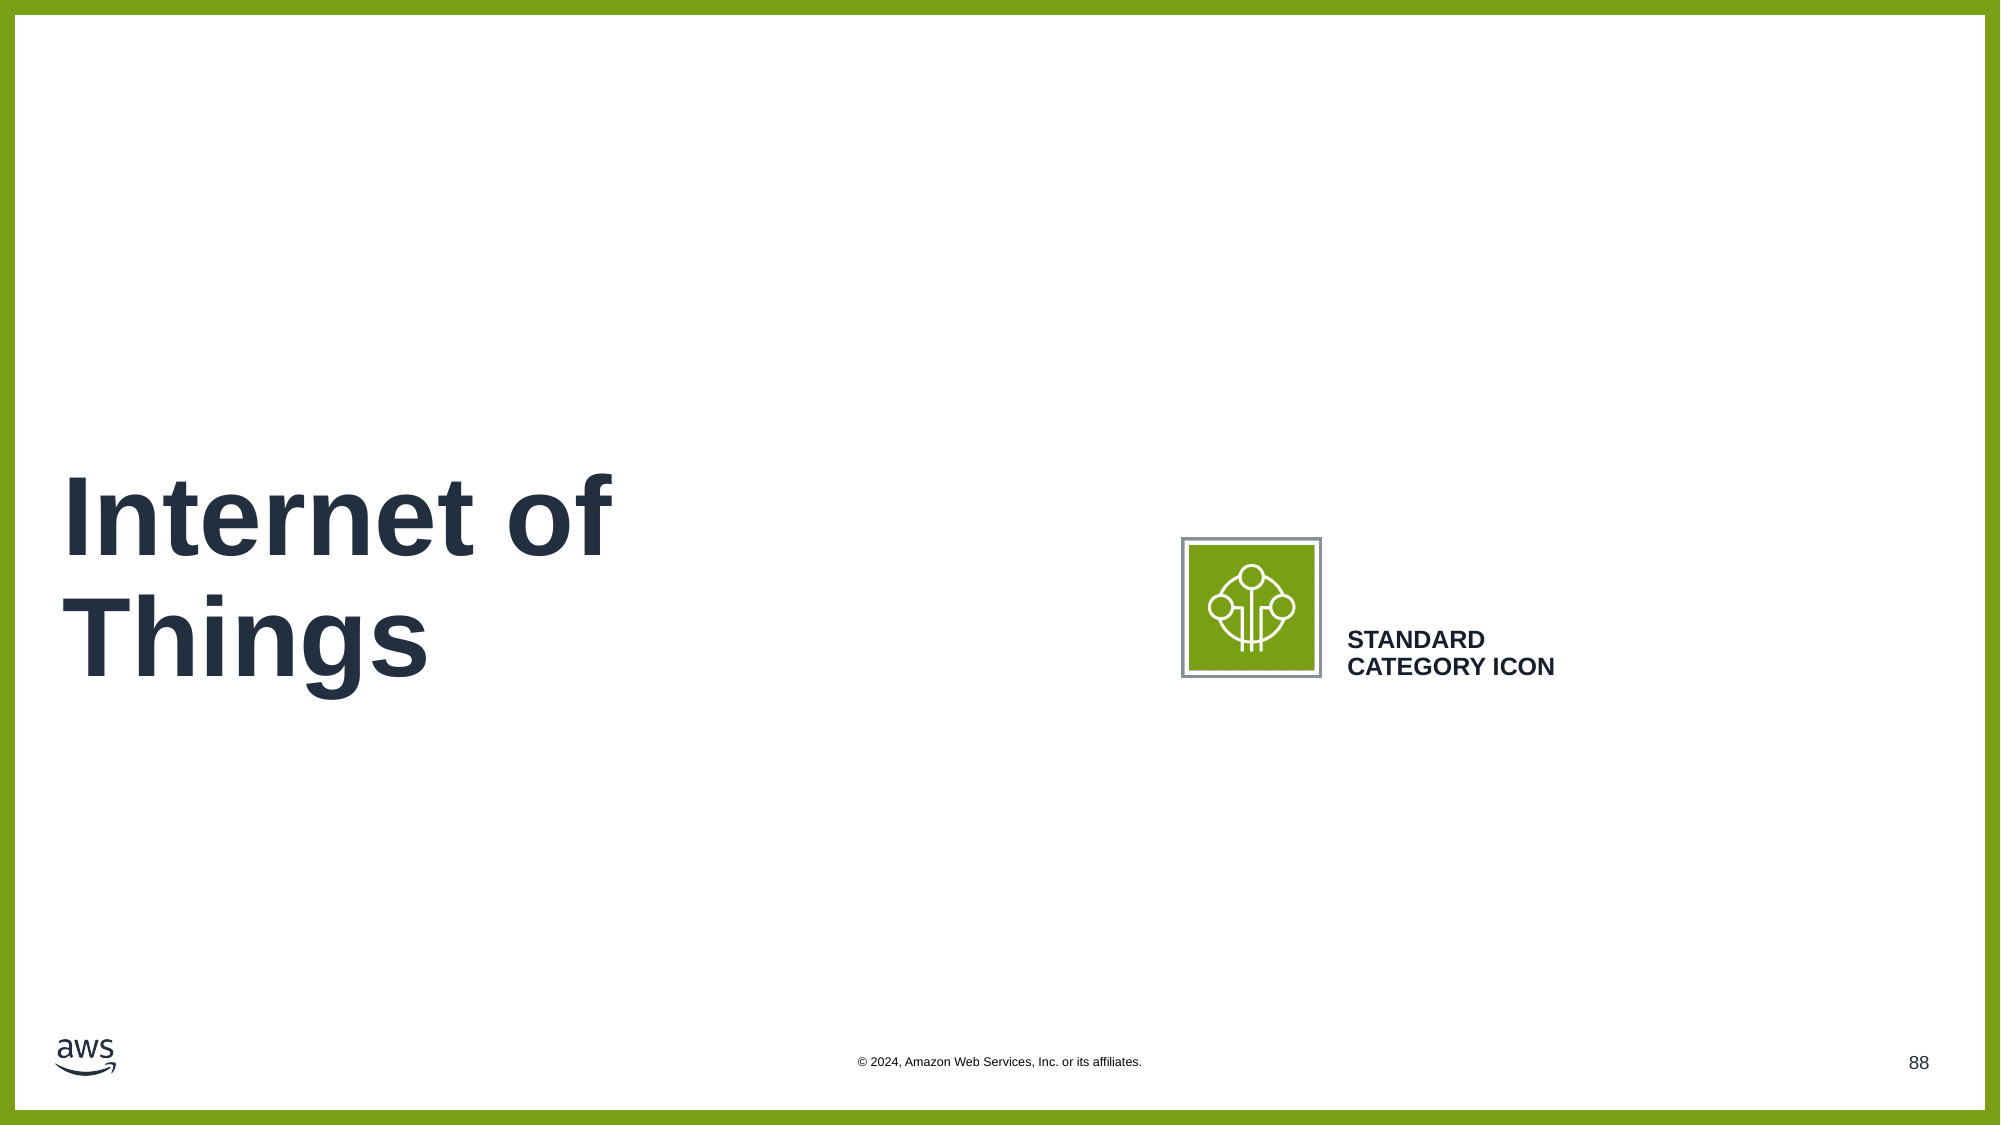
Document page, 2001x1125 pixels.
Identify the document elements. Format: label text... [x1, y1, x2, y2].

picture [55, 1039, 116, 1076]
picture [1181, 537, 1322, 678]
title Internet of Things [47, 339, 1393, 709]
slide_number 88 [1494, 1031, 1945, 1092]
text_box STANDARD CATEGORY ICON [1332, 541, 1780, 689]
footer © 2024, Amazon Web Services, Inc. or its affiliates. [662, 1031, 1338, 1092]
